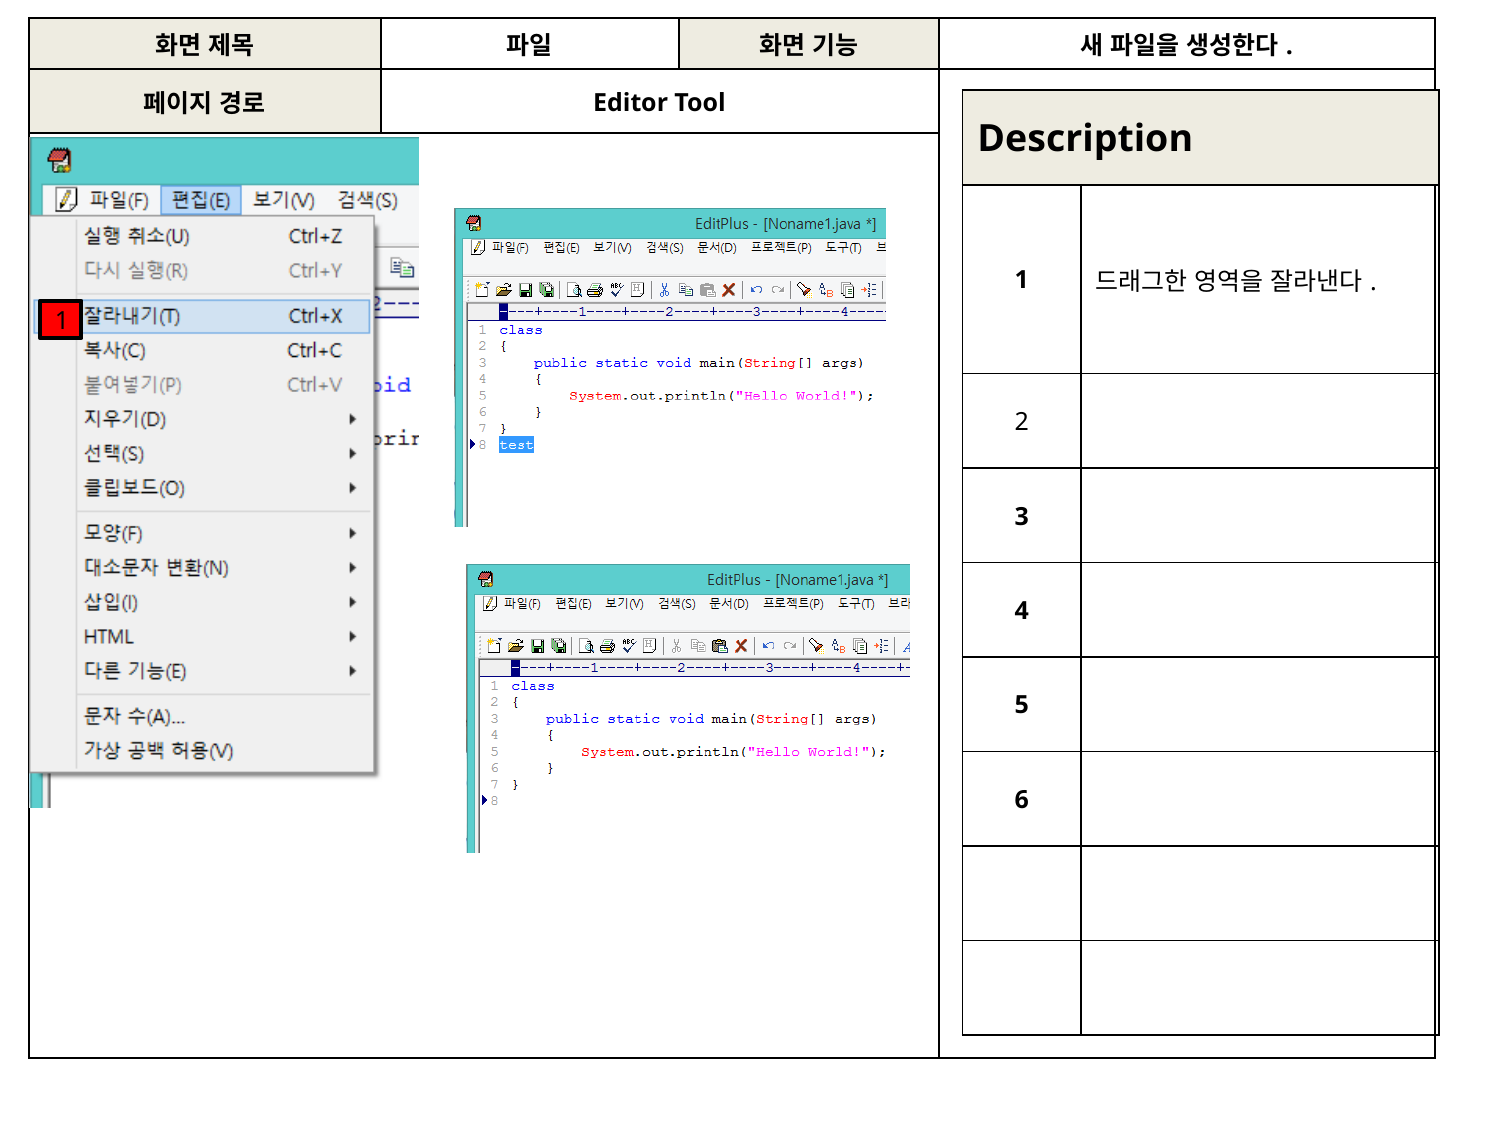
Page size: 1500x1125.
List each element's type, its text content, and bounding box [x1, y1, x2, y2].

table_header 화면 제목 [30, 19, 380, 68]
table_cell 6 [963, 752, 1080, 845]
table_cell [1082, 847, 1438, 940]
table_cell [1082, 658, 1438, 751]
picture [29, 136, 419, 808]
table_cell [1082, 563, 1438, 656]
table_cell [1082, 941, 1438, 1034]
table_header 새 파일을 생성한다. [940, 19, 1434, 68]
table_header Description [963, 91, 1438, 184]
table_cell Editor Tool [382, 70, 938, 132]
table_cell [963, 941, 1080, 1034]
table_cell 4 [963, 563, 1080, 656]
picture [454, 207, 886, 527]
table_cell 1 [963, 186, 1080, 373]
picture [466, 564, 910, 854]
table_cell [963, 847, 1080, 940]
table_cell [1082, 469, 1438, 562]
table_cell 3 [963, 469, 1080, 562]
table_cell [30, 134, 938, 1057]
table_cell [1082, 374, 1438, 467]
table_cell [940, 70, 1434, 1057]
table_header 화면 기능 [680, 19, 938, 68]
table_cell [1082, 752, 1438, 845]
table_cell 5 [963, 658, 1080, 751]
table_cell 드래그한 영역을 잘라낸다. [1082, 186, 1438, 373]
table_header 파일 [382, 19, 678, 68]
table_cell 2 [963, 374, 1080, 467]
table_cell 페이지 경로 [30, 70, 380, 132]
